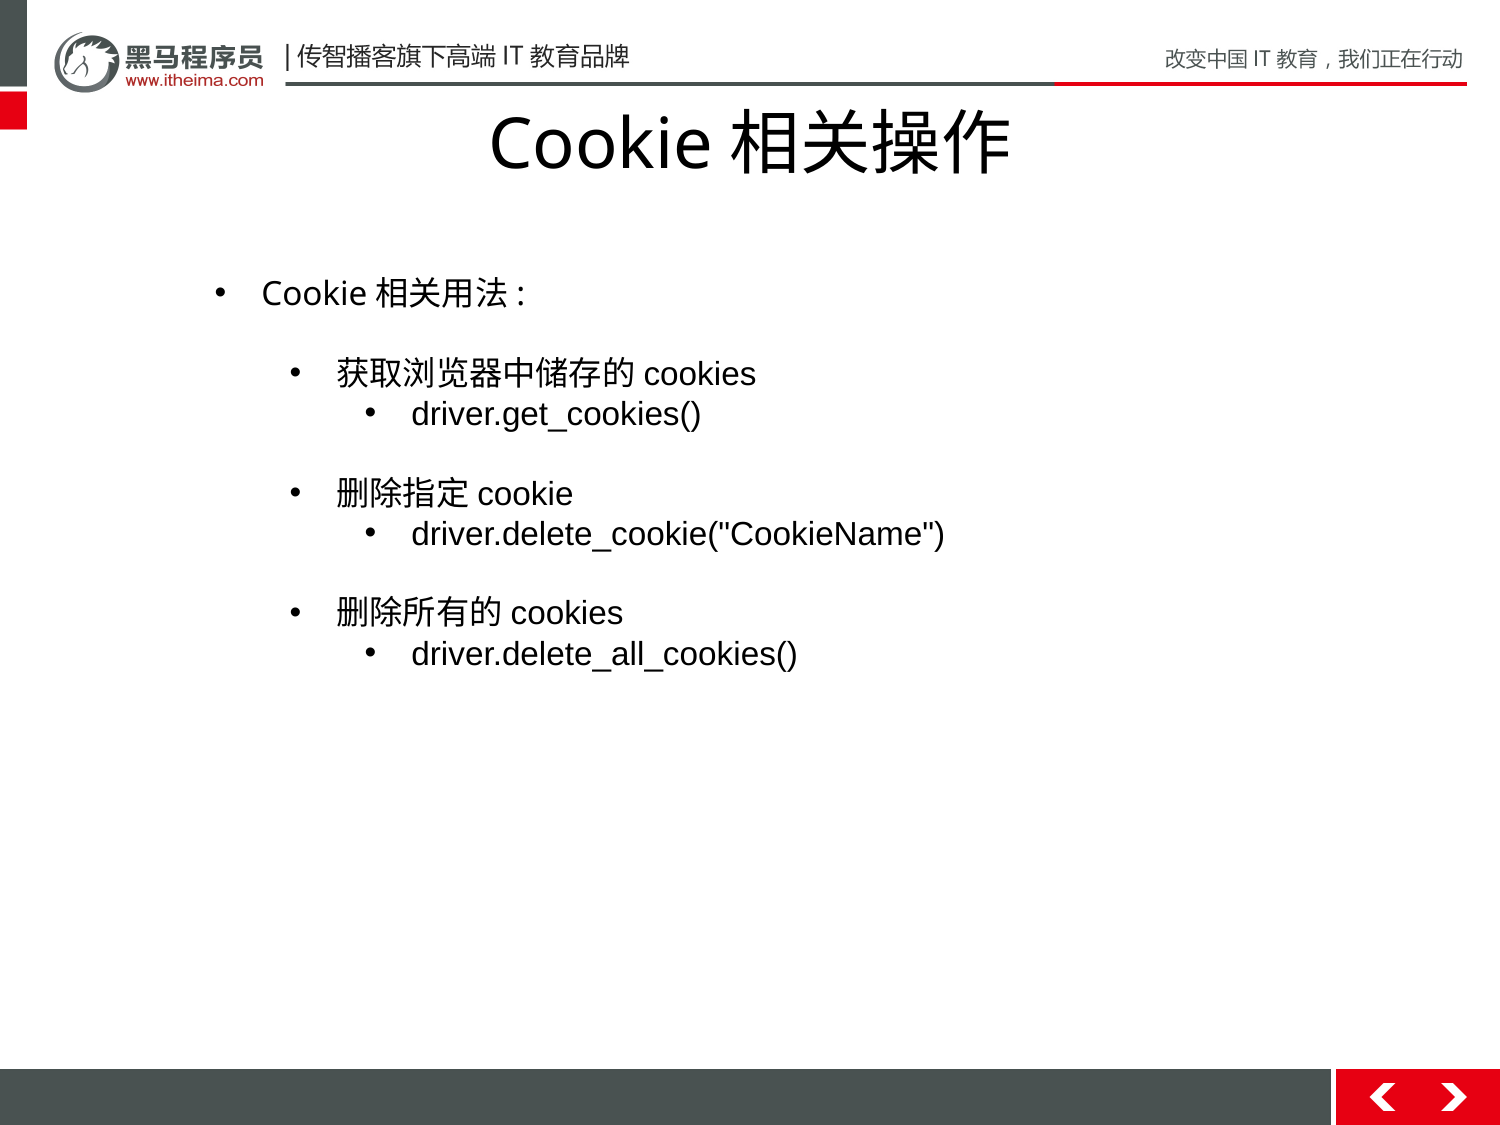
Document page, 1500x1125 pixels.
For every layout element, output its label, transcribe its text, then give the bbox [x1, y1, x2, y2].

picture [0, 0, 1500, 1125]
title Cookie相关操作 [75, 90, 1425, 191]
text_box Cookie相关用法: 获取浏览器中储存的cookies driver.get_cookies() 删除指定cookie driver.delete_cookie("CookieName") 删除所有的cookies driver.delete_all_cookies() [199, 265, 1354, 679]
